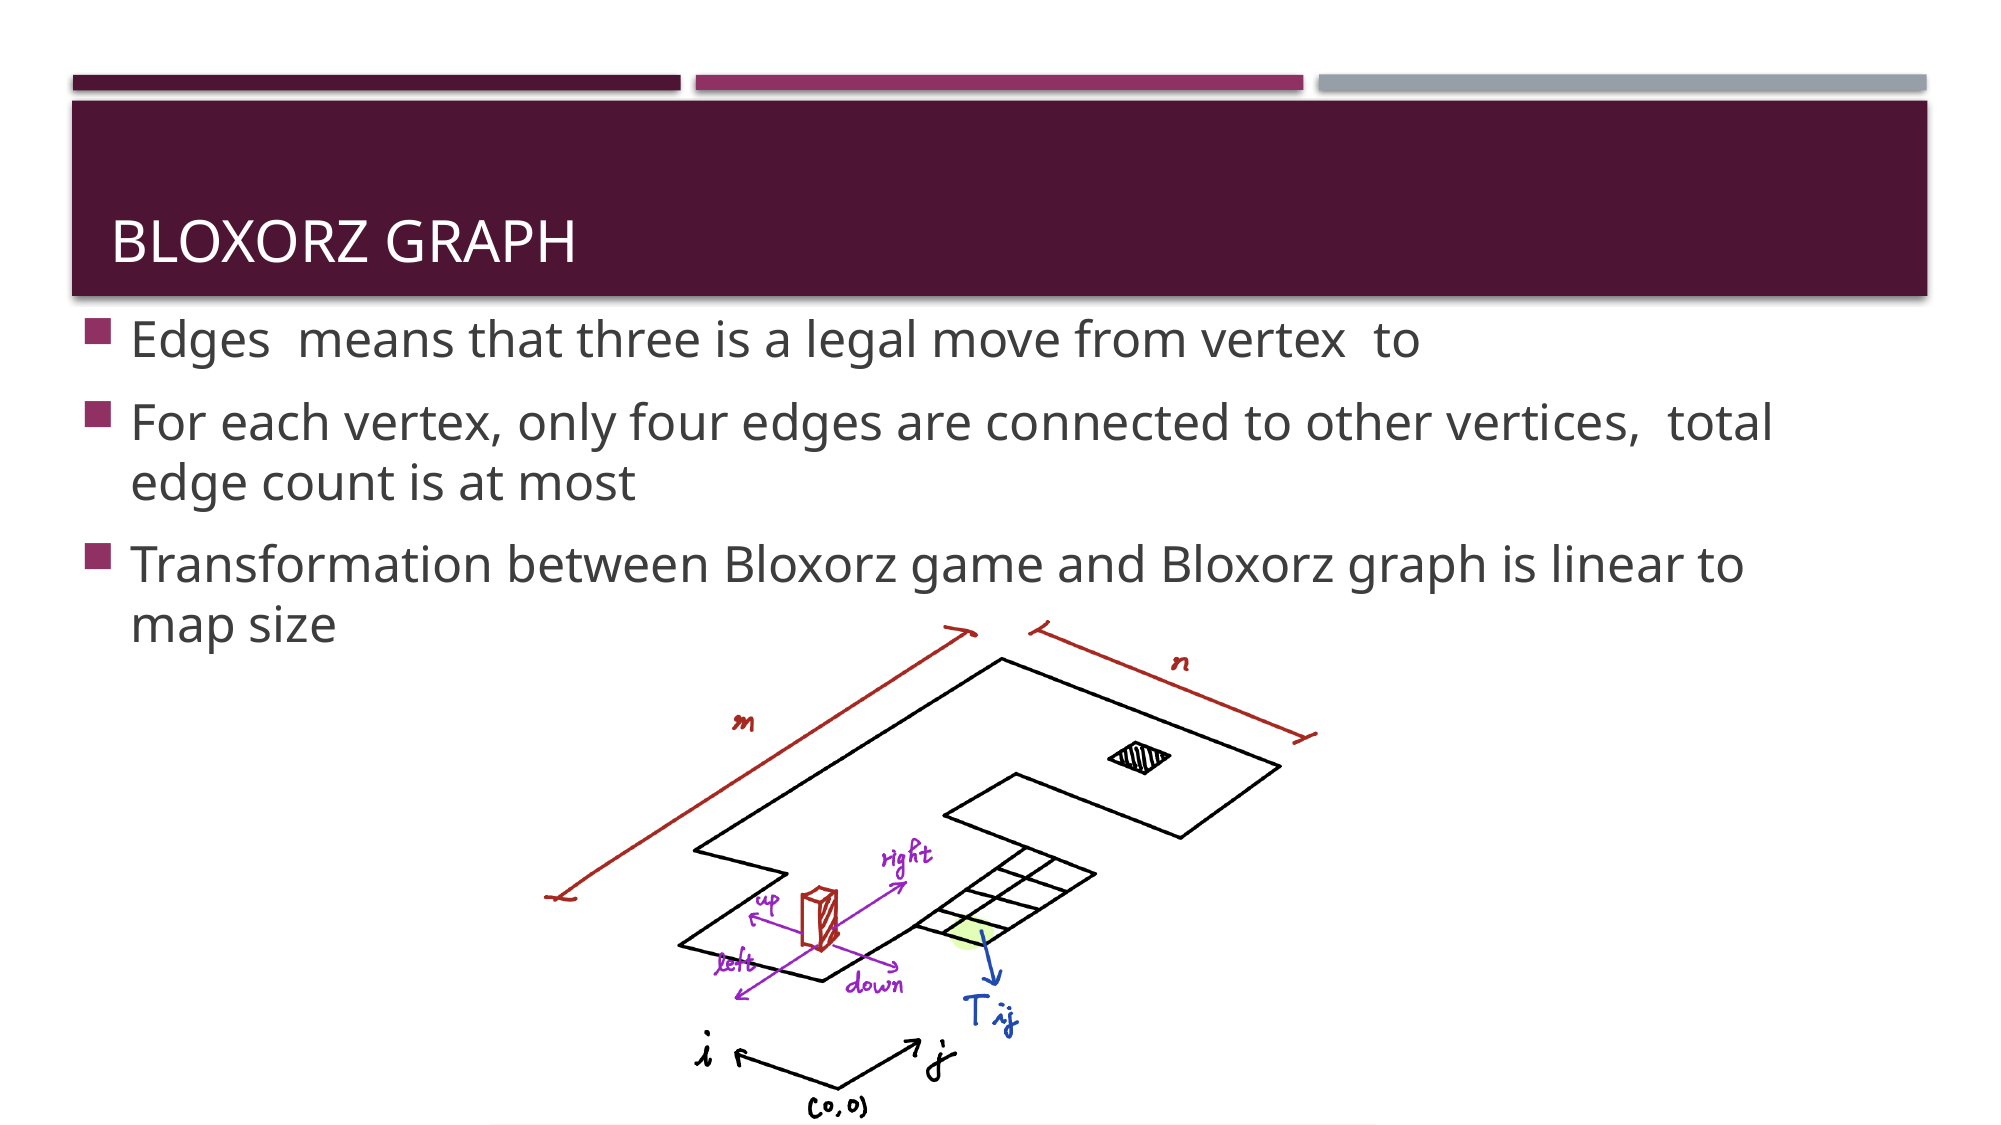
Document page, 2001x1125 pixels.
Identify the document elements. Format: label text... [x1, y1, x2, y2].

title Bloxorz graph [95, 115, 1905, 282]
picture [489, 602, 1377, 1125]
